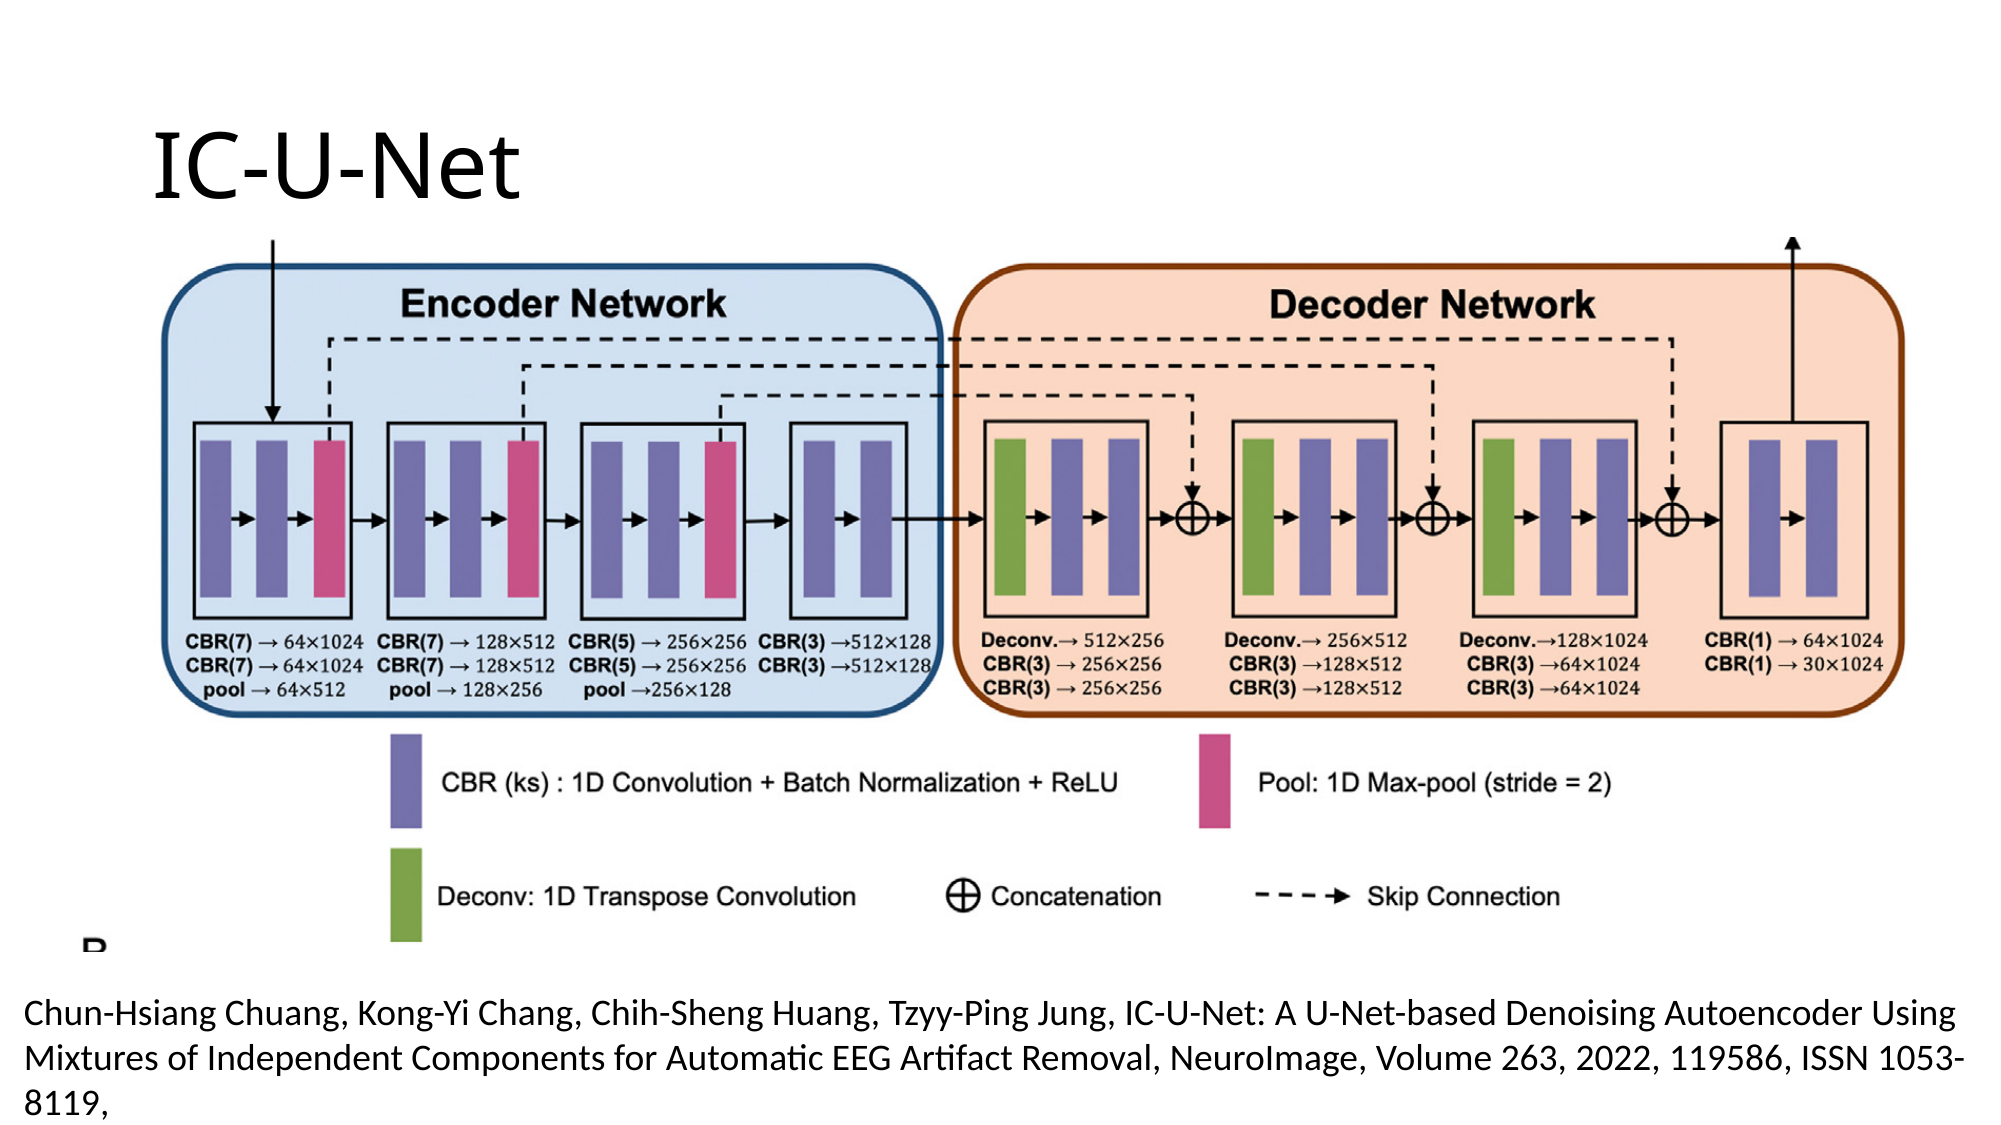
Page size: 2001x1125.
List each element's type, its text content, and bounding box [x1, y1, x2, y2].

text_box Chun-Hsiang Chuang, Kong-Yi Chang, Chih-Sheng Huang, Tzyy-Ping Jung, IC-U-Net: A U-Net-based Denoising Autoencoder Using Mixtures of Independent Components for Automatic EEG Artifact Removal, NeuroImage, Volume 263, 2022, 119586, ISSN 1053-8119, [9, 980, 1991, 1125]
picture [77, 237, 1923, 952]
title IC-U-Net [137, 59, 1863, 237]
